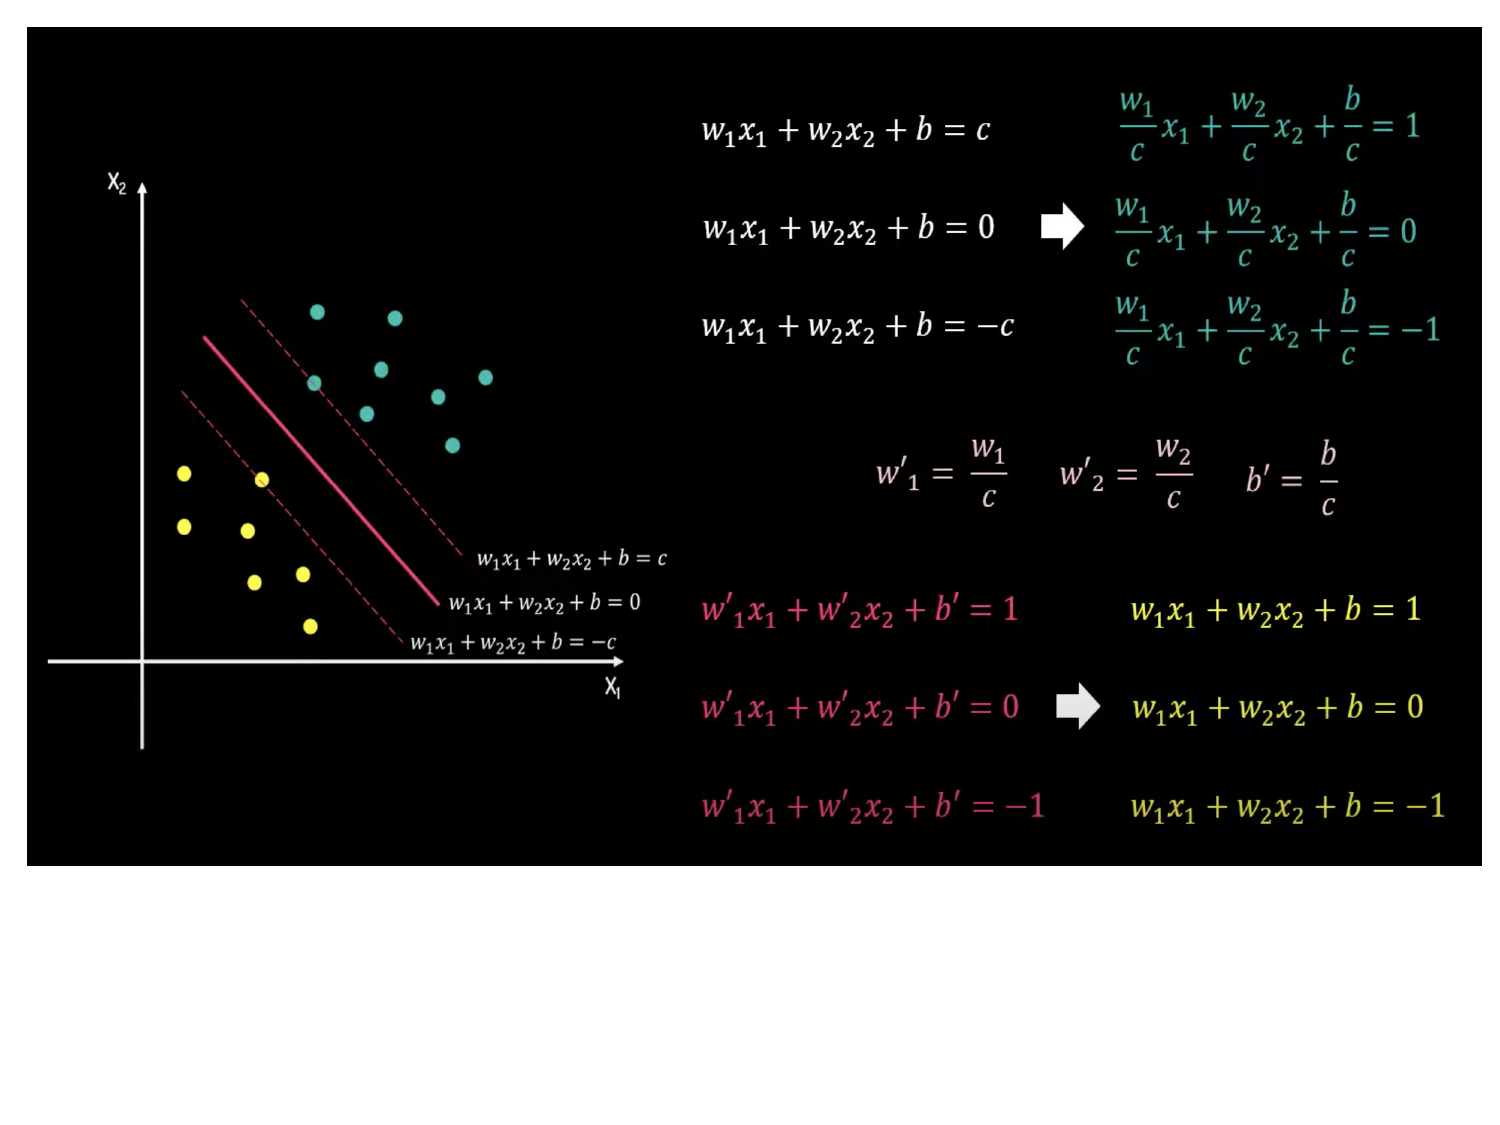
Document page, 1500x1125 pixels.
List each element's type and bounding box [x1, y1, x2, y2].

picture [27, 27, 1482, 866]
